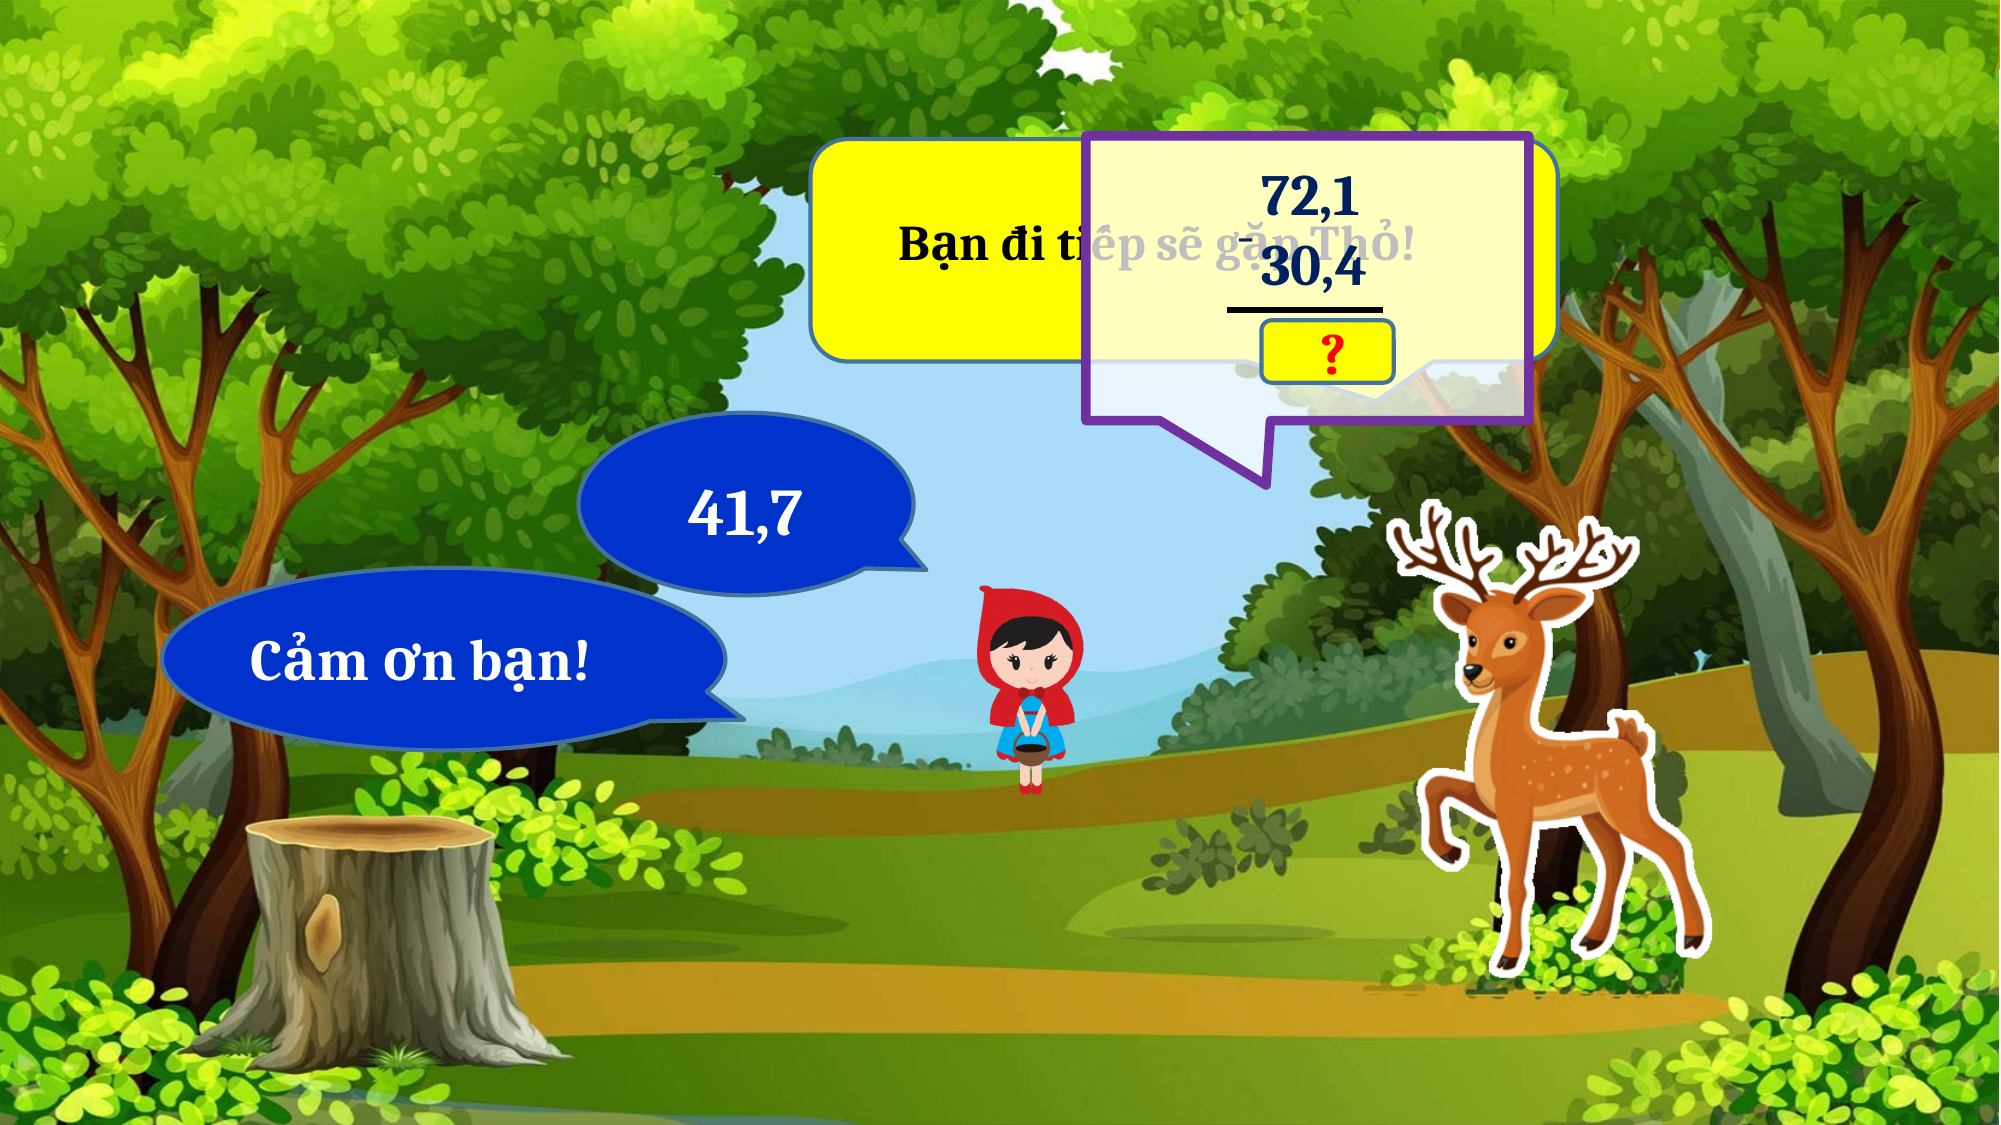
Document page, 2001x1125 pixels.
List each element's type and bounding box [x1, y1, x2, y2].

text_box [784, 138, 1081, 362]
text_box [578, 412, 914, 596]
text_box [1085, 135, 1530, 421]
picture [0, 0, 2001, 1125]
text_box [1532, 138, 1559, 362]
text_box [139, 567, 726, 751]
